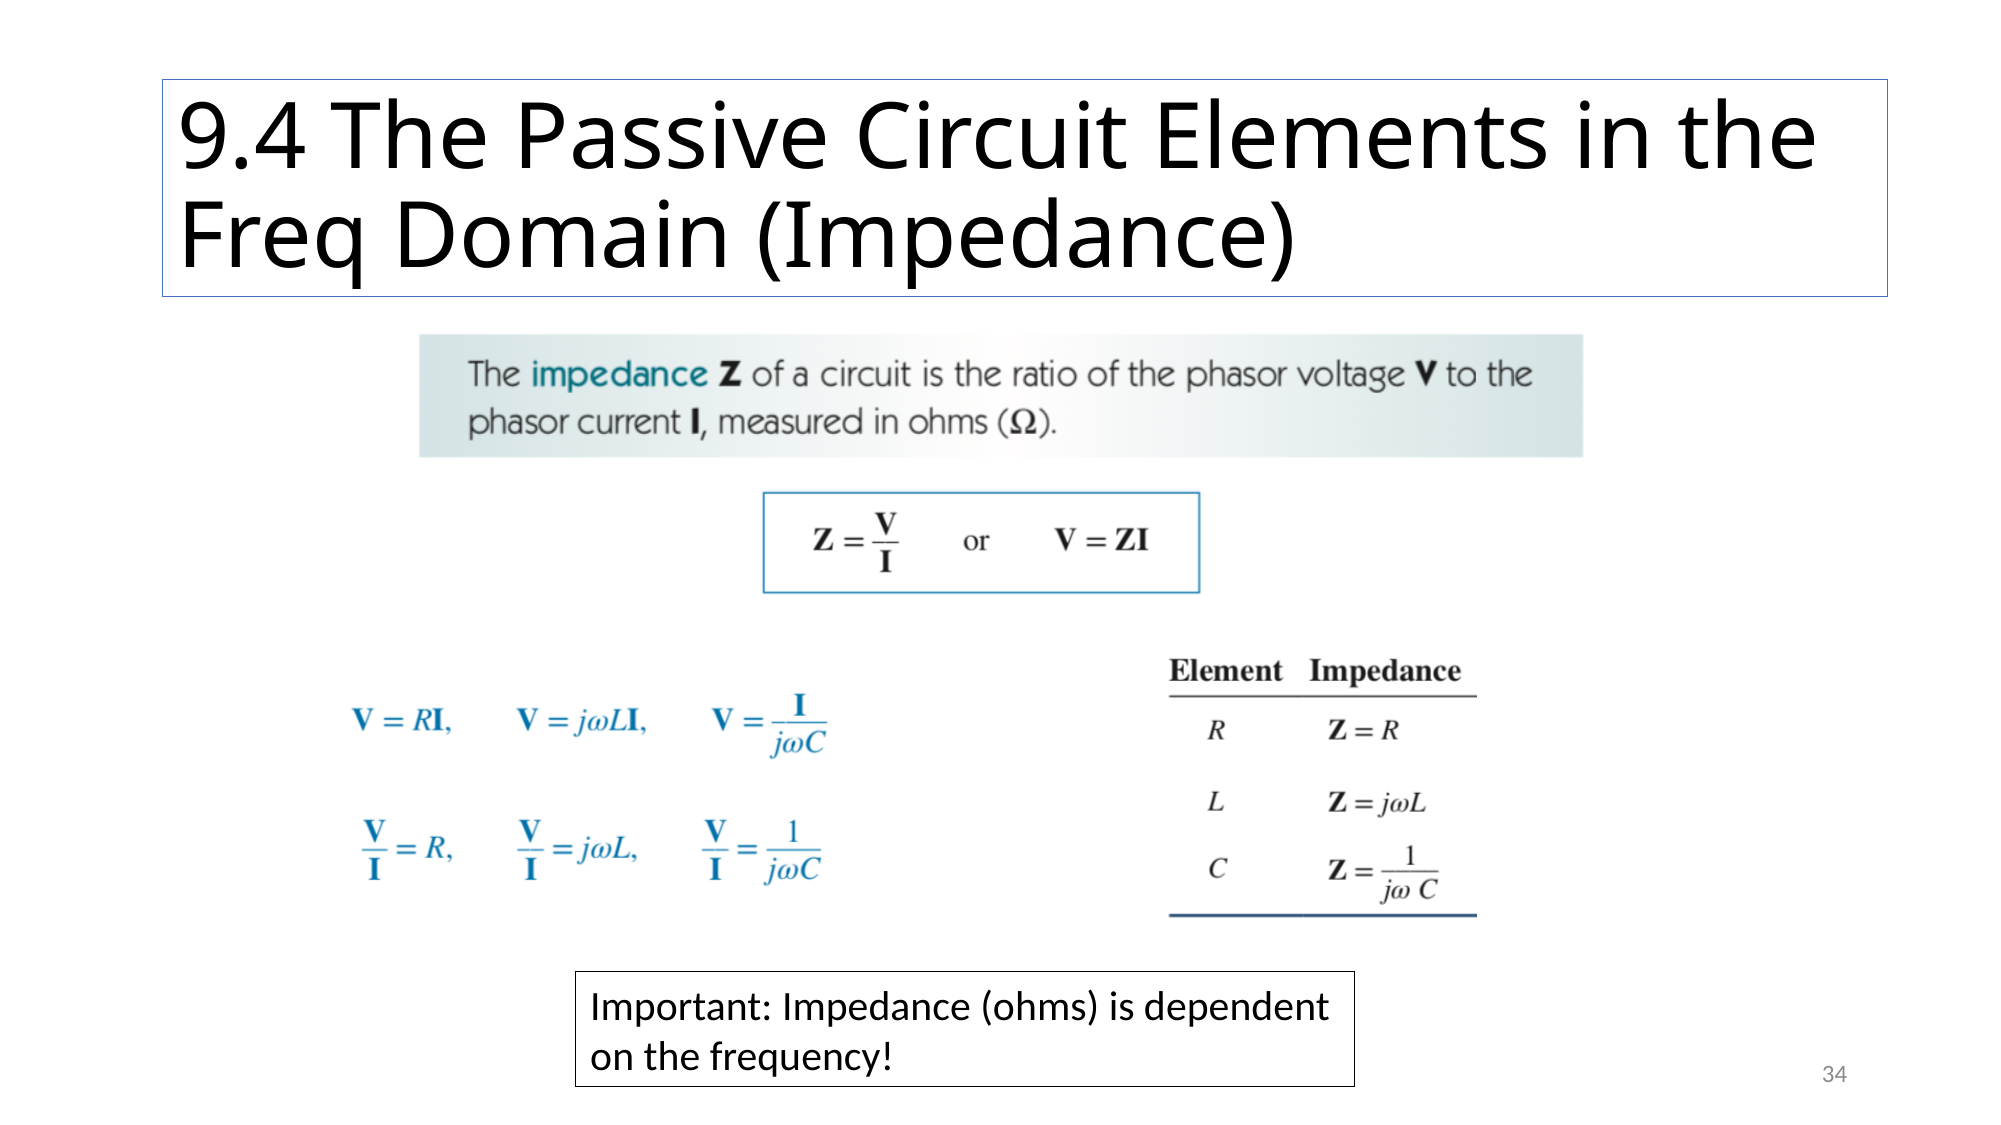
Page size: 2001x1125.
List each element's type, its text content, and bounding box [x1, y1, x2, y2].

picture [1138, 635, 1477, 955]
text_box 9.4 The Passive Circuit Elements in the Freq Domain (Impedance) [162, 79, 1888, 297]
picture [310, 672, 842, 768]
picture [229, 783, 863, 897]
text_box Important: Impedance (ohms) is dependent on the frequency! [575, 971, 1355, 1087]
slide_number 34 [1412, 1042, 1863, 1103]
picture [386, 307, 1614, 611]
